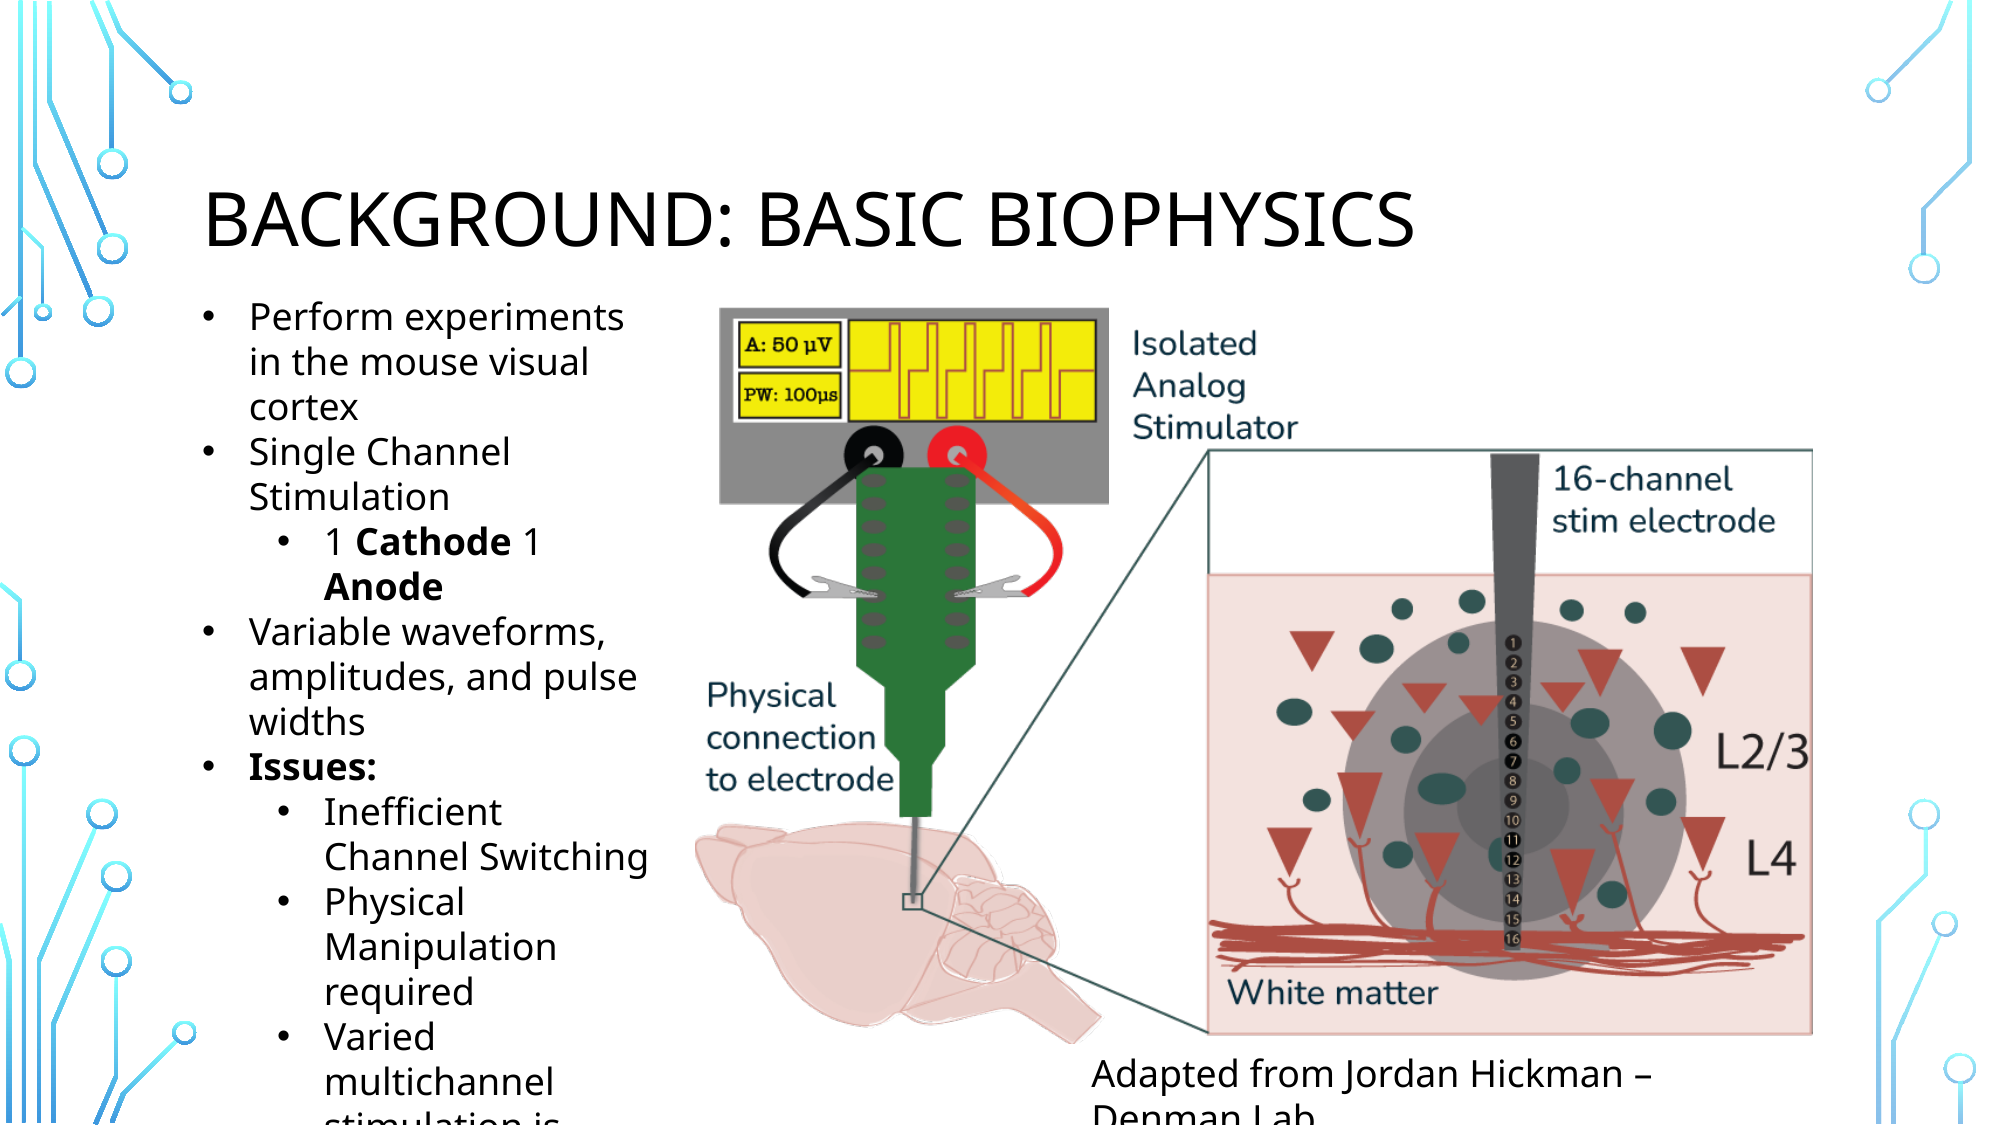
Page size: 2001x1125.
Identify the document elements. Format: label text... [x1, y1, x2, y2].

text_box Perform experiments in the mouse visual cortex Single Channel Stimulation 1 Cathode 1 Anode Variable waveforms, amplitudes, and pulse widths Issues: Inefficient Channel Switching Physical Manipulation required Varied multichannel stimulation is difficult [187, 285, 666, 1125]
text_box [1920, 942, 1939, 978]
text_box [1942, 3, 1952, 19]
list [695, 307, 1813, 1044]
text_box [1948, 1053, 1972, 1059]
text_box [1869, 78, 1885, 83]
text_box [1913, 799, 1936, 805]
text_box Adapted from Jordan Hickman – Denman Lab [1076, 1044, 1813, 1125]
text_box [1891, 900, 1903, 907]
text_box [1967, 0, 1972, 8]
title Background: Basic Biophysics [187, 101, 1813, 344]
text_box [1934, 911, 1956, 917]
text_box [1967, 10, 1972, 59]
text_box [1902, 839, 1928, 895]
